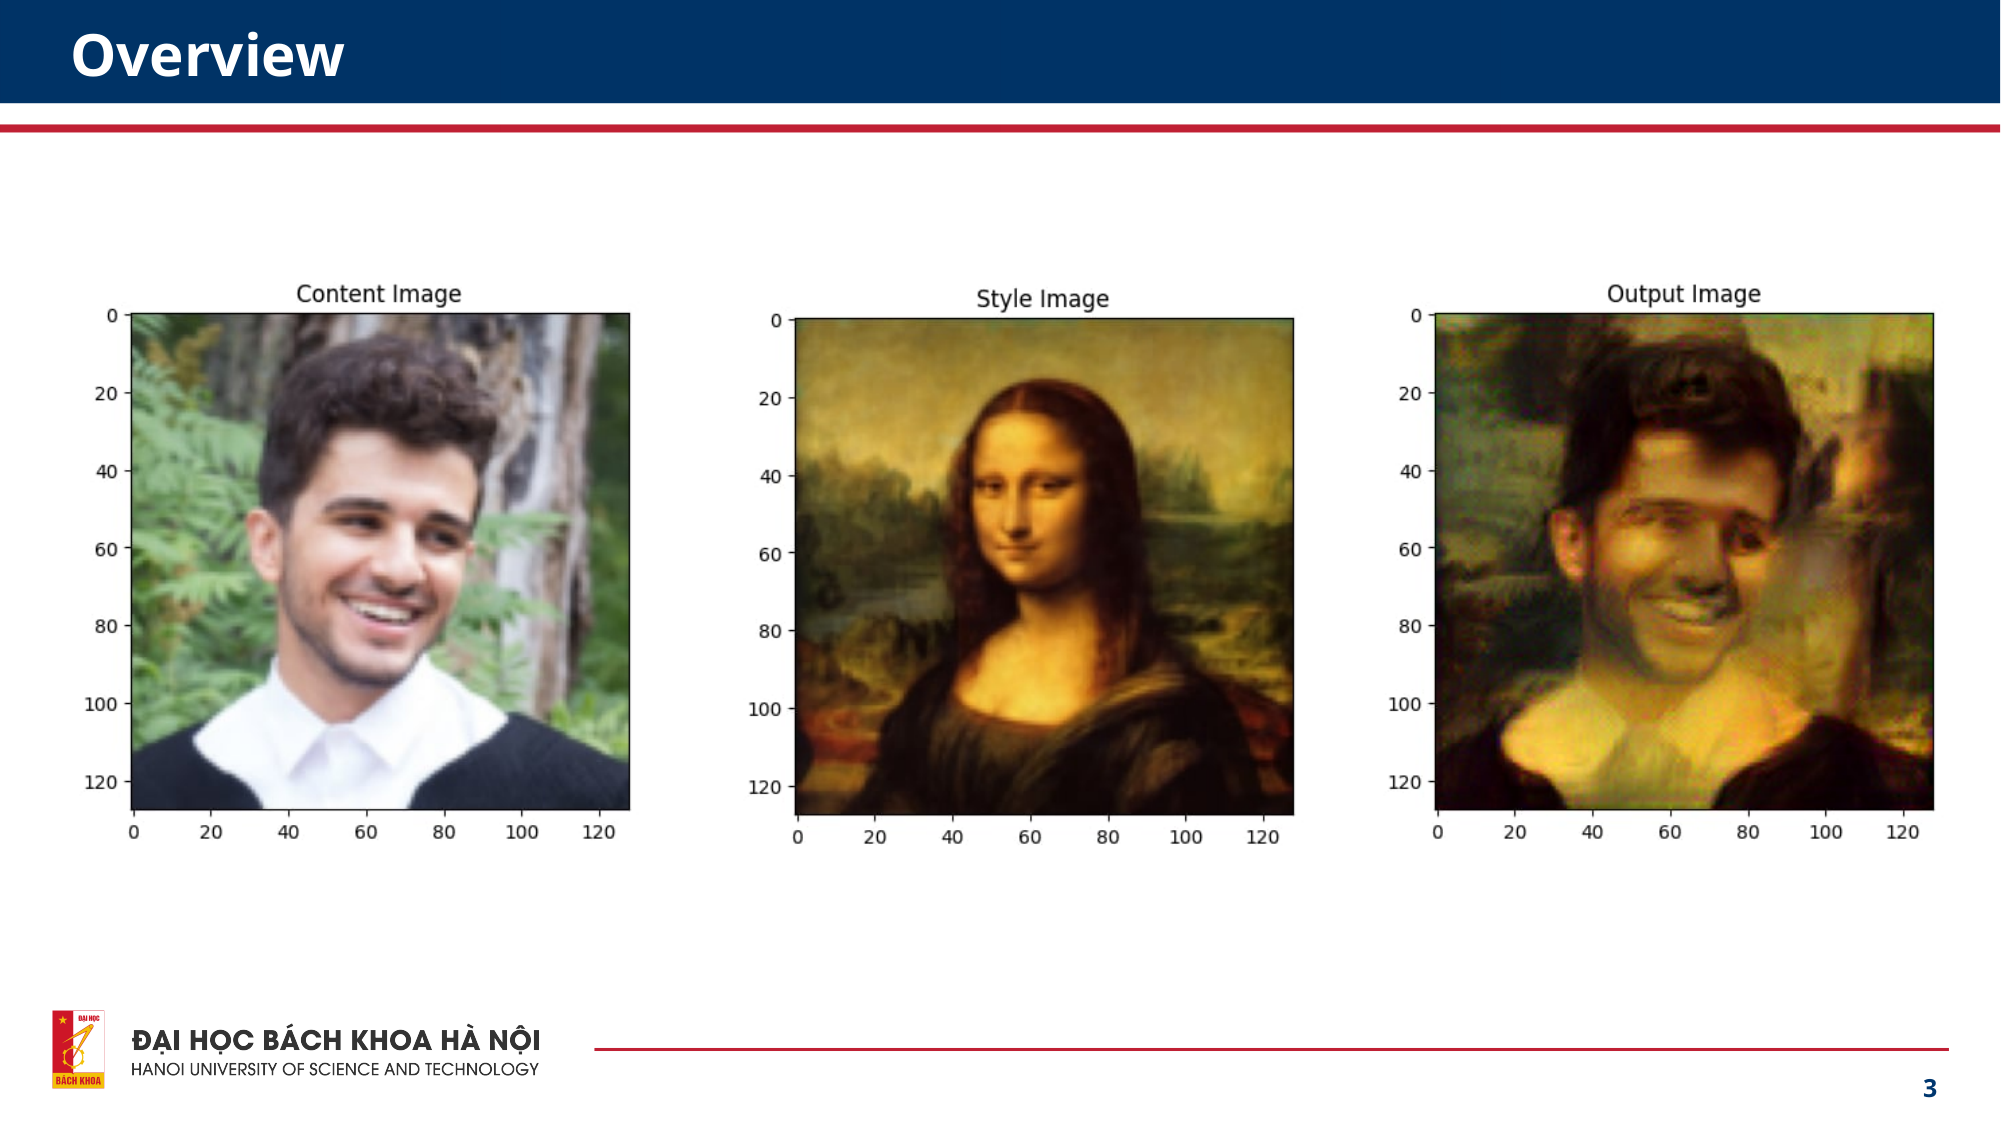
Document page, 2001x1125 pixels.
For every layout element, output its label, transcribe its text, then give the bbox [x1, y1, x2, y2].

picture [0, 0, 2001, 1125]
slide_number 3 [1502, 1065, 1953, 1125]
title Overview [55, 18, 1945, 90]
